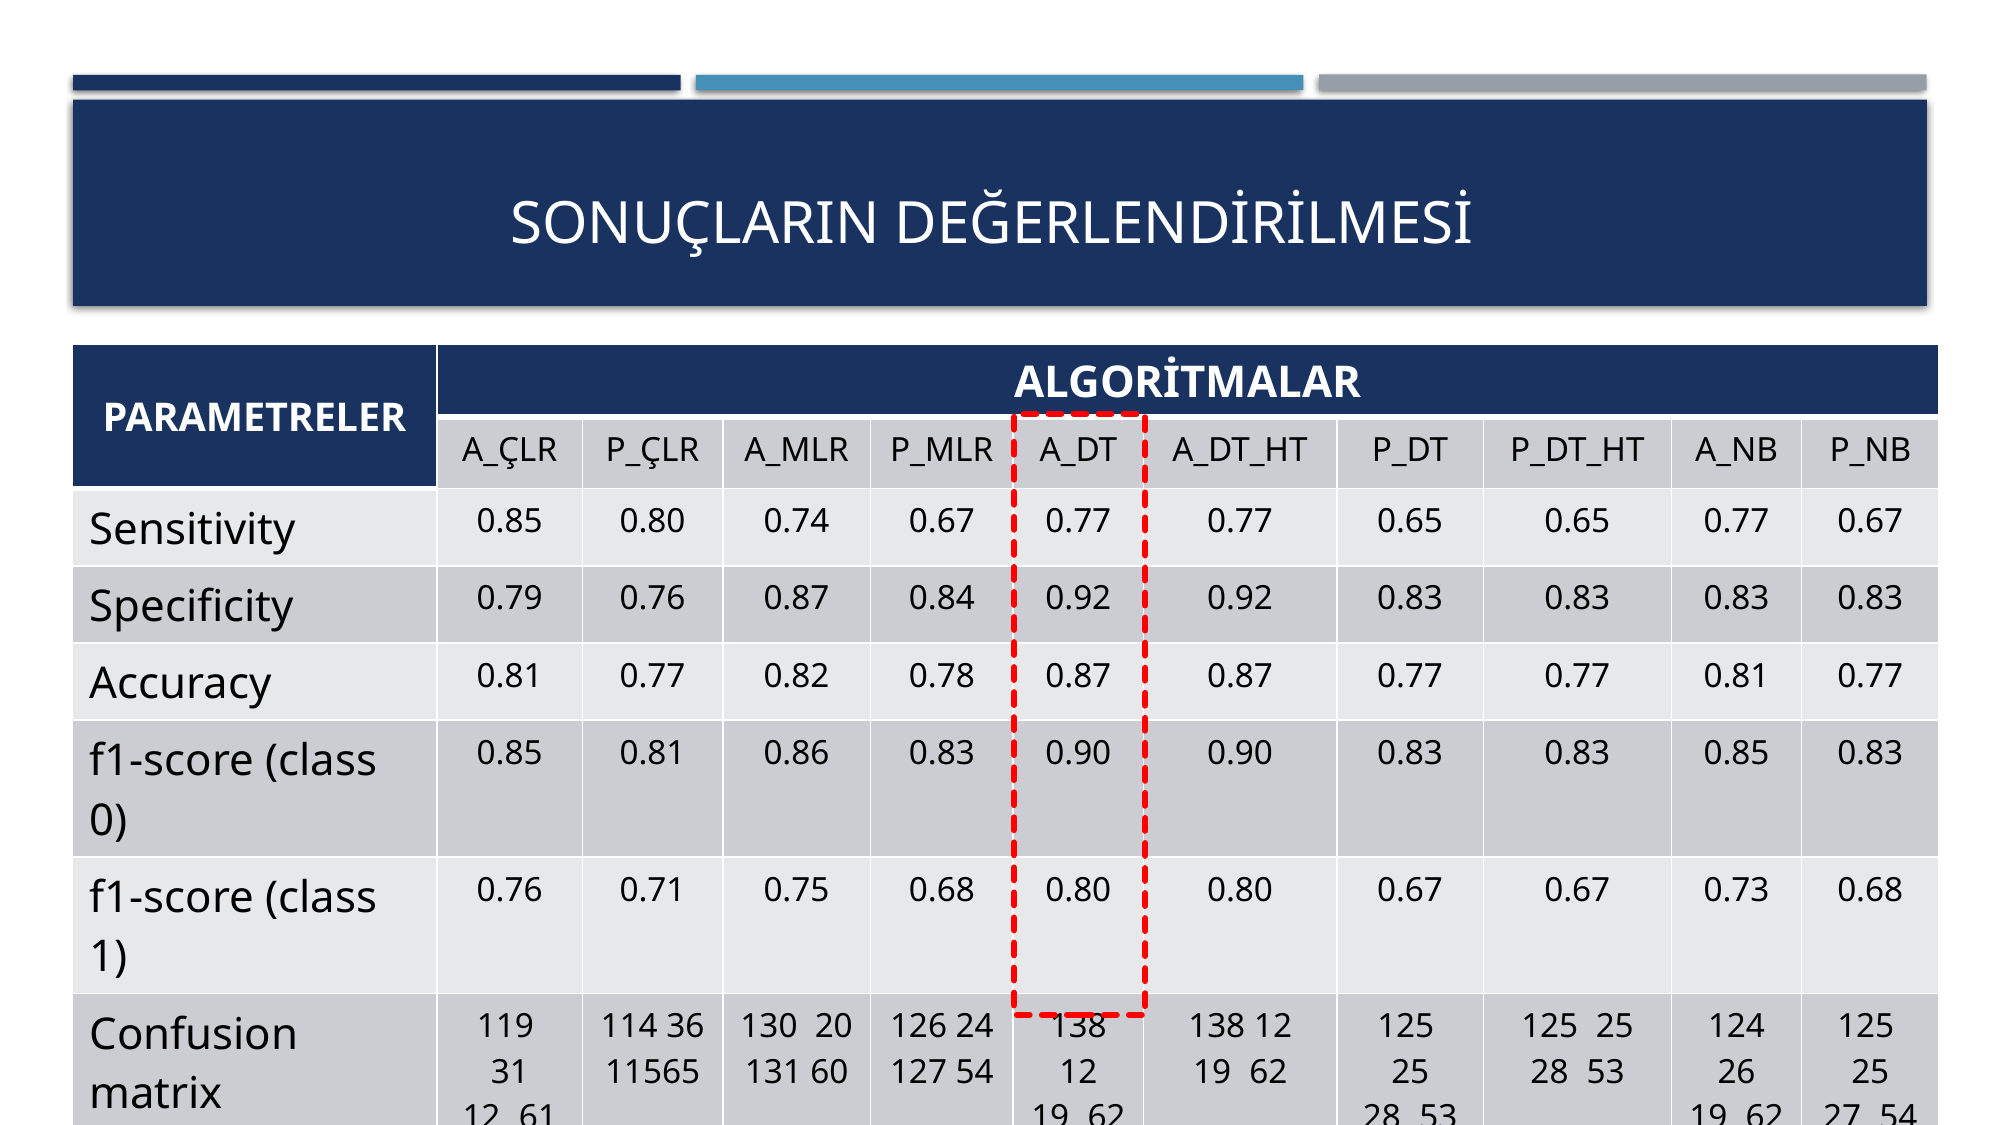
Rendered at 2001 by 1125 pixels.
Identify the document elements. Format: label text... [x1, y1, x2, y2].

table_cell 0.77 [1802, 644, 1938, 719]
table_cell 0.84 [871, 567, 1012, 642]
table_cell P_DT [1338, 420, 1483, 488]
table_cell P_NB [1802, 420, 1938, 488]
table_cell 0.87 [1146, 644, 1336, 719]
table_cell 0.83 [1338, 721, 1483, 856]
table_cell Sensitivity [73, 491, 436, 565]
table_cell 0.83 [1802, 721, 1938, 856]
table_cell 0.77 [583, 644, 722, 719]
table_cell 0.83 [1802, 567, 1938, 642]
table_header ALGORİTMALAR [438, 345, 1938, 414]
table_cell 0.77 [1338, 644, 1483, 719]
table_cell P_ÇLR [583, 420, 722, 488]
table_cell 0.81 [583, 721, 722, 856]
table_cell 0.65 [1484, 489, 1671, 565]
table_header PARAMETRELER [73, 345, 436, 486]
table_cell 0.77 [1484, 644, 1671, 719]
table_cell 0.75 [724, 858, 870, 993]
table_cell 0.83 [1338, 567, 1483, 642]
table_cell 124 26 62 [1672, 994, 1801, 1125]
table_cell 0.83 [871, 721, 1012, 856]
table_cell f1-score (class 1) [73, 858, 436, 993]
table_cell 0.83 [1484, 721, 1671, 856]
table_cell 0.81 [1672, 644, 1801, 719]
table_cell 0.77 [1672, 489, 1801, 565]
text_box [1012, 412, 1147, 1017]
table_cell A_ÇLR [438, 420, 582, 488]
table_cell 20 60 [724, 994, 870, 1125]
table_cell 119 31 61 [438, 994, 582, 1125]
table_cell 0.68 [871, 858, 1012, 993]
table_cell 0.80 [583, 489, 722, 565]
table_cell 0.76 [438, 858, 582, 993]
table_cell 36 65 [583, 994, 722, 1125]
table_cell 0.74 [724, 489, 870, 565]
table_cell 138 12 62 [1014, 1015, 1143, 1125]
table_cell 0.87 [724, 567, 870, 642]
table_cell 0.77 [1146, 489, 1336, 565]
table_cell f1-score (class 0) [73, 721, 436, 856]
table_cell 24 54 [871, 994, 1012, 1125]
table_cell 0.82 [724, 644, 870, 719]
table_cell 0.92 [1146, 567, 1336, 642]
title Sonuçların değerlendirilmesi [95, 119, 1905, 333]
table_cell Specificity [73, 567, 436, 642]
table_cell 0.76 [583, 567, 722, 642]
table_cell 0.67 [1484, 858, 1671, 993]
table_cell 0.83 [1672, 567, 1801, 642]
table_cell 125 25 53 [1338, 994, 1483, 1125]
table_cell 0.67 [1338, 858, 1483, 993]
table_cell 0.86 [724, 721, 870, 856]
table_cell P_MLR [871, 420, 1012, 488]
table_cell 0.83 [1484, 567, 1671, 642]
table_cell A_DT_HT [1146, 420, 1336, 488]
table_cell 0.71 [583, 858, 722, 993]
table_cell 0.68 [1802, 858, 1938, 993]
table_cell 0.79 [438, 567, 582, 642]
table_cell 0.85 [1672, 721, 1801, 856]
table_cell 0.67 [871, 489, 1012, 565]
table_cell P_DT_HT [1484, 420, 1671, 488]
table_cell 0.80 [1146, 858, 1336, 993]
table_cell 125 25 54 [1802, 994, 1938, 1125]
table_cell 0.65 [1338, 489, 1483, 565]
table_cell 0.85 [438, 489, 582, 565]
table_cell 0.73 [1672, 858, 1801, 993]
table_cell 0.90 [1146, 721, 1336, 856]
table_cell 0.85 [438, 721, 582, 856]
table_cell 125 25 53 [1484, 994, 1671, 1125]
table_cell 0.67 [1802, 489, 1938, 565]
table_cell 138 12 62 [1144, 994, 1336, 1125]
table_cell 0.81 [438, 644, 582, 719]
table_cell A_NB [1672, 420, 1801, 488]
table_cell A_MLR [724, 420, 870, 488]
table_cell Accuracy [73, 644, 436, 719]
table_cell 0.78 [871, 644, 1012, 719]
table_cell Confusion matrix [73, 994, 436, 1125]
